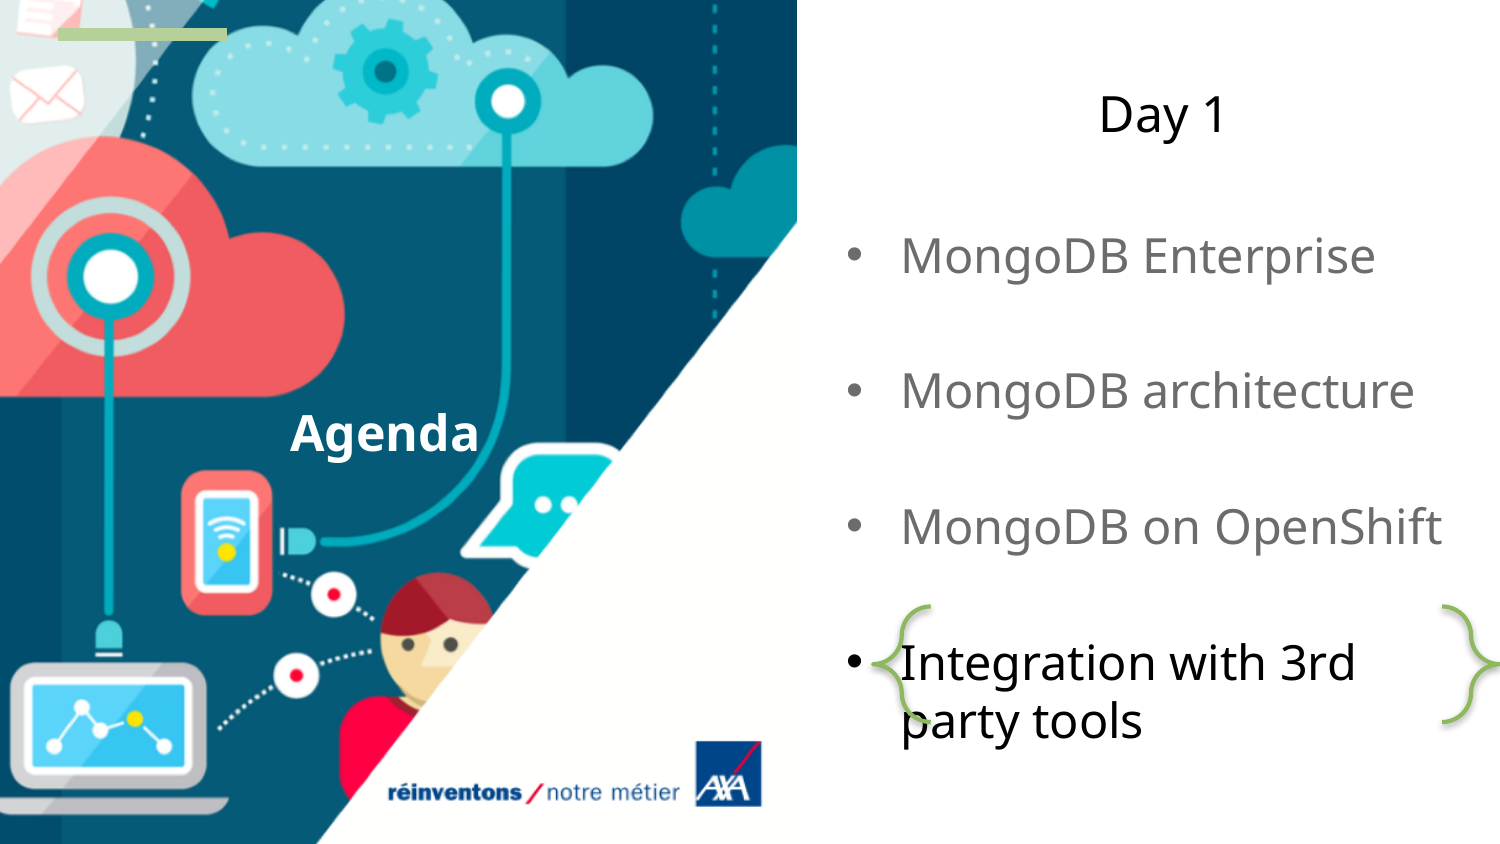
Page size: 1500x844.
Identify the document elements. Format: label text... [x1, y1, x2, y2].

text_box Day 1 [991, 75, 1339, 164]
picture [291, 416, 323, 450]
picture [359, 424, 383, 451]
picture [389, 424, 414, 450]
picture [217, 648, 372, 731]
picture [151, 78, 158, 85]
picture [180, 470, 274, 616]
picture [453, 424, 476, 451]
picture [140, 132, 146, 139]
picture [290, 571, 375, 622]
picture [94, 652, 123, 658]
picture [0, 0, 653, 615]
picture [96, 620, 122, 649]
picture [146, 114, 152, 121]
picture [0, 796, 229, 816]
picture [279, 572, 288, 578]
picture [288, 528, 316, 555]
picture [279, 527, 285, 556]
picture [316, 146, 798, 844]
picture [9, 662, 207, 790]
picture [149, 96, 156, 103]
text_box [870, 604, 1500, 725]
picture [421, 414, 445, 451]
text_box MongoDB Enterprise MongoDB architecture MongoDB on OpenShift Integration with 3rd party tools [831, 149, 1499, 761]
picture [327, 424, 351, 462]
